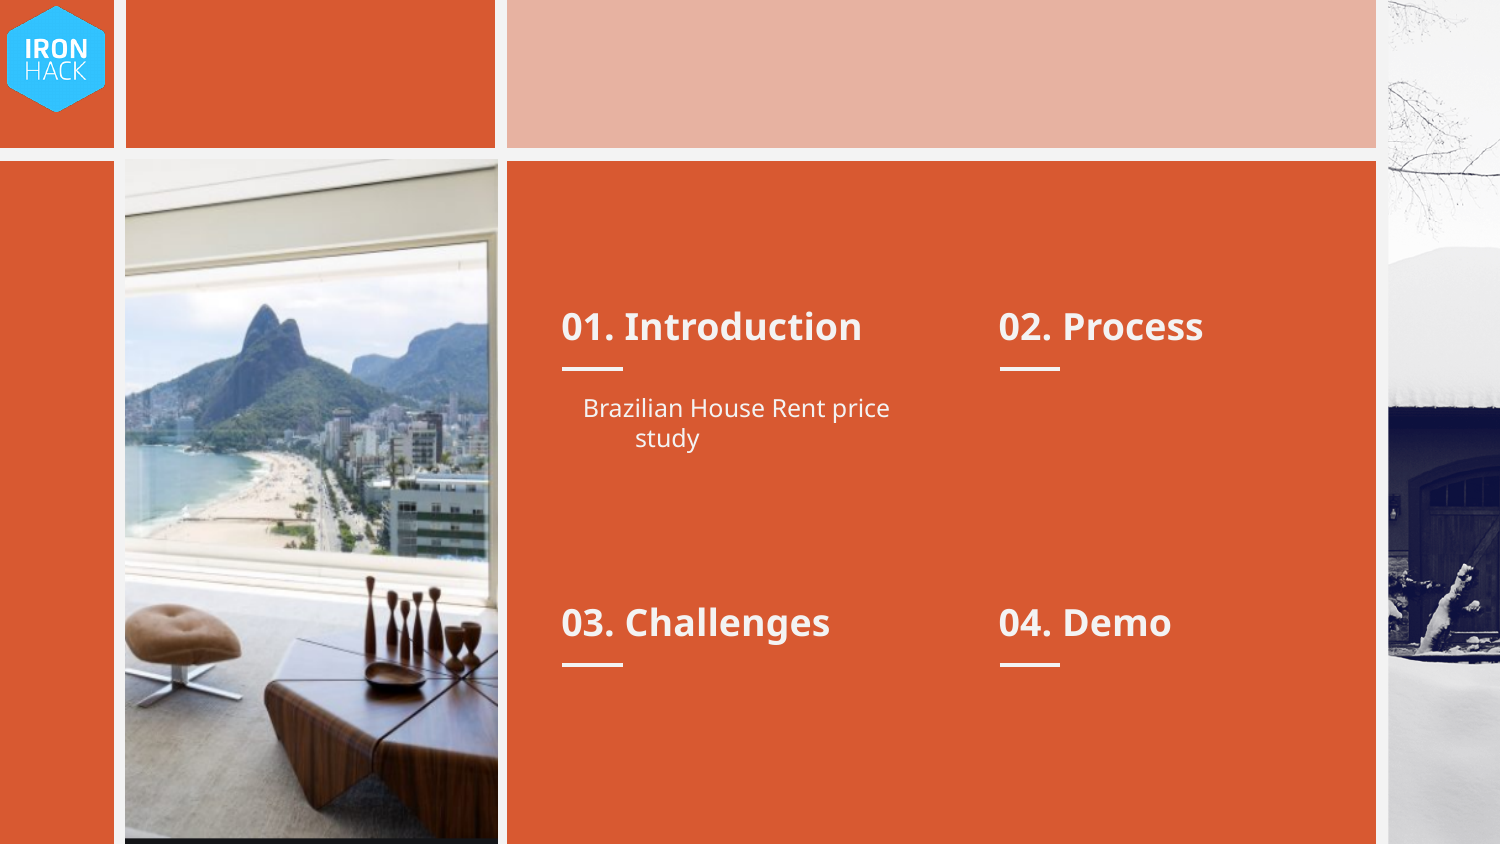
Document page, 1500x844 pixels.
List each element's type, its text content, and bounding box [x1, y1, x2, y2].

picture [1388, 0, 1500, 844]
title 03. Challenges [546, 488, 910, 660]
picture [125, 159, 498, 844]
title 04. Demo [983, 488, 1348, 660]
title 02. Process [983, 192, 1348, 363]
subtitle Brazilian House Rent price study [545, 377, 934, 472]
title 01. Introduction [546, 192, 910, 363]
picture [7, 6, 105, 112]
